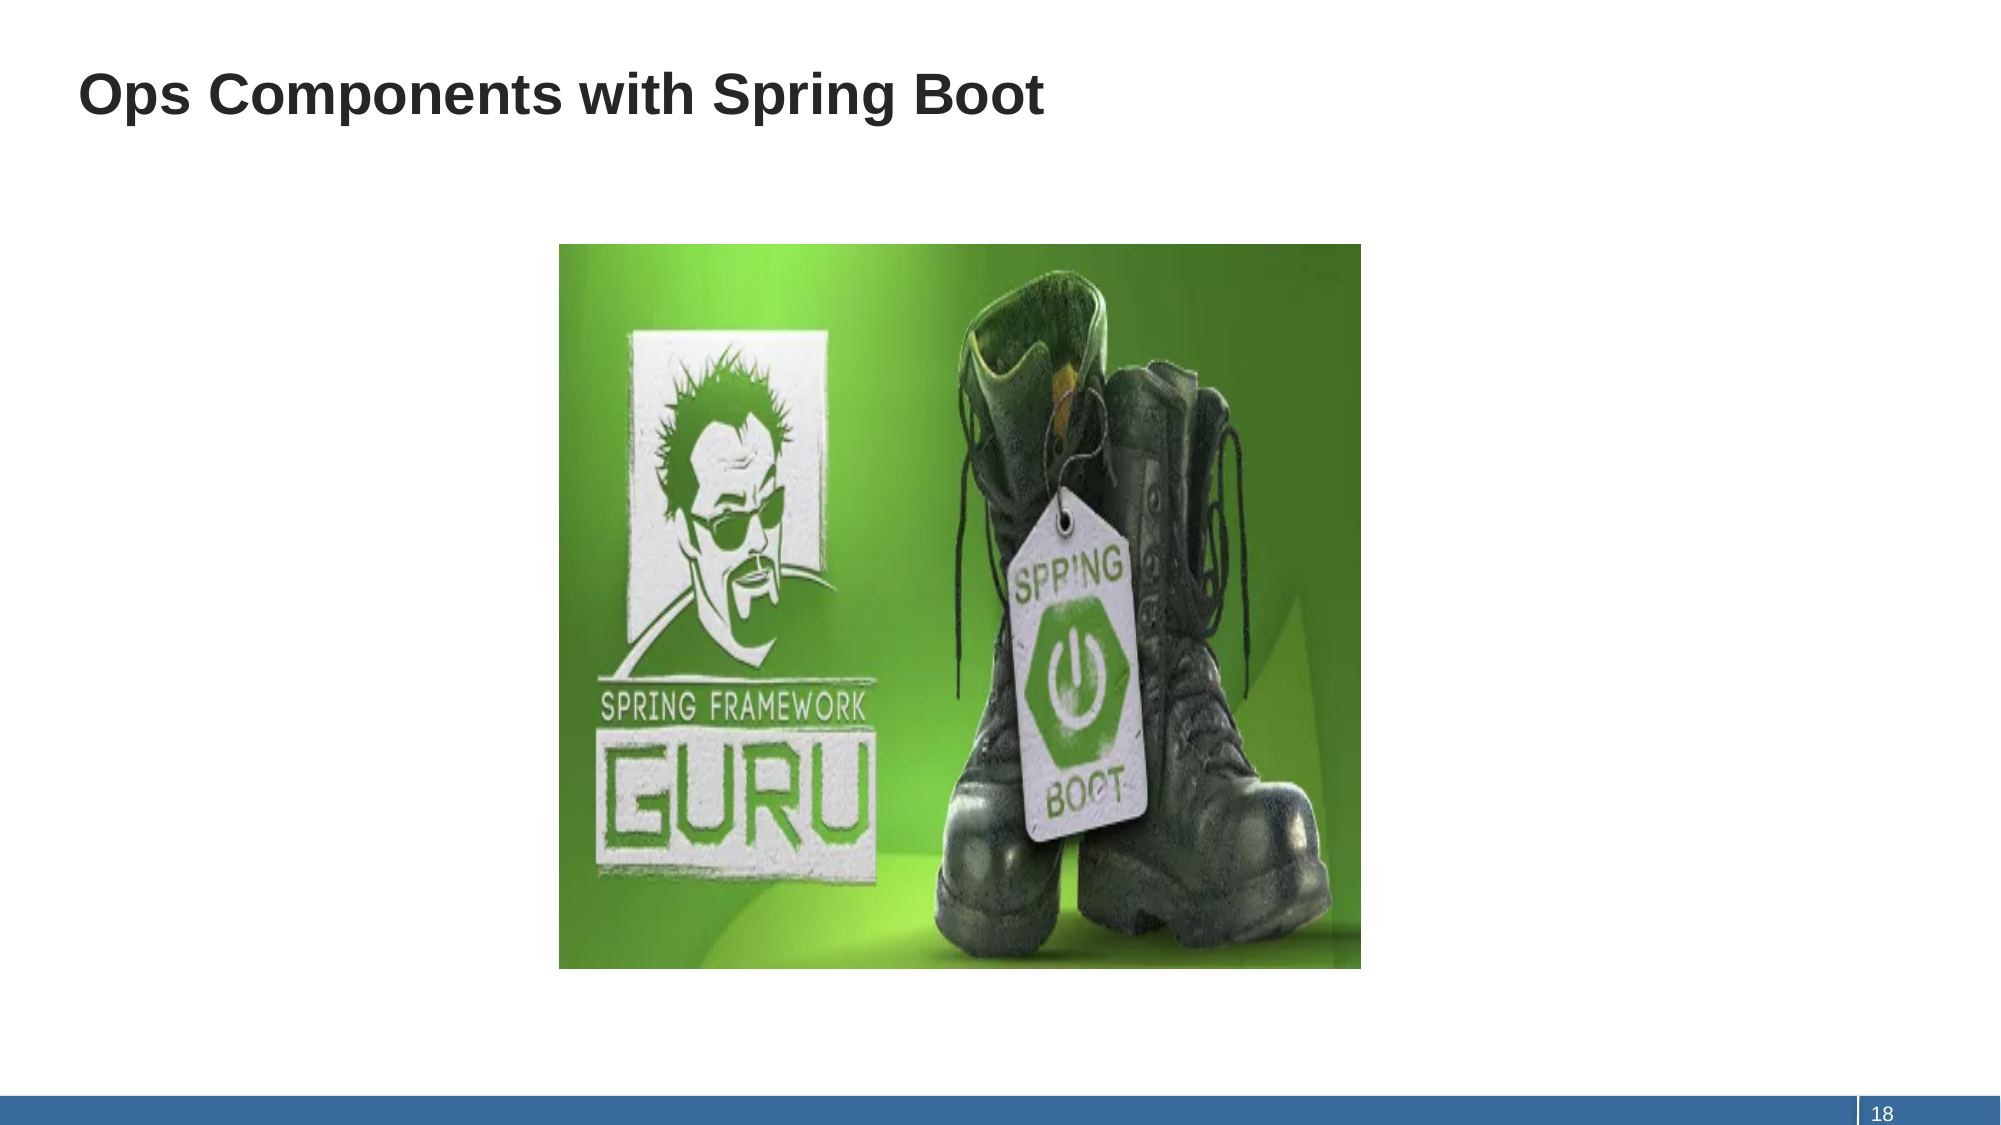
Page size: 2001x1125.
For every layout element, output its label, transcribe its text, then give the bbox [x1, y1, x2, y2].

slide_number 18 [1870, 1073, 1988, 1125]
picture [559, 244, 1361, 969]
title Ops Components with Spring Boot [63, 56, 1896, 220]
